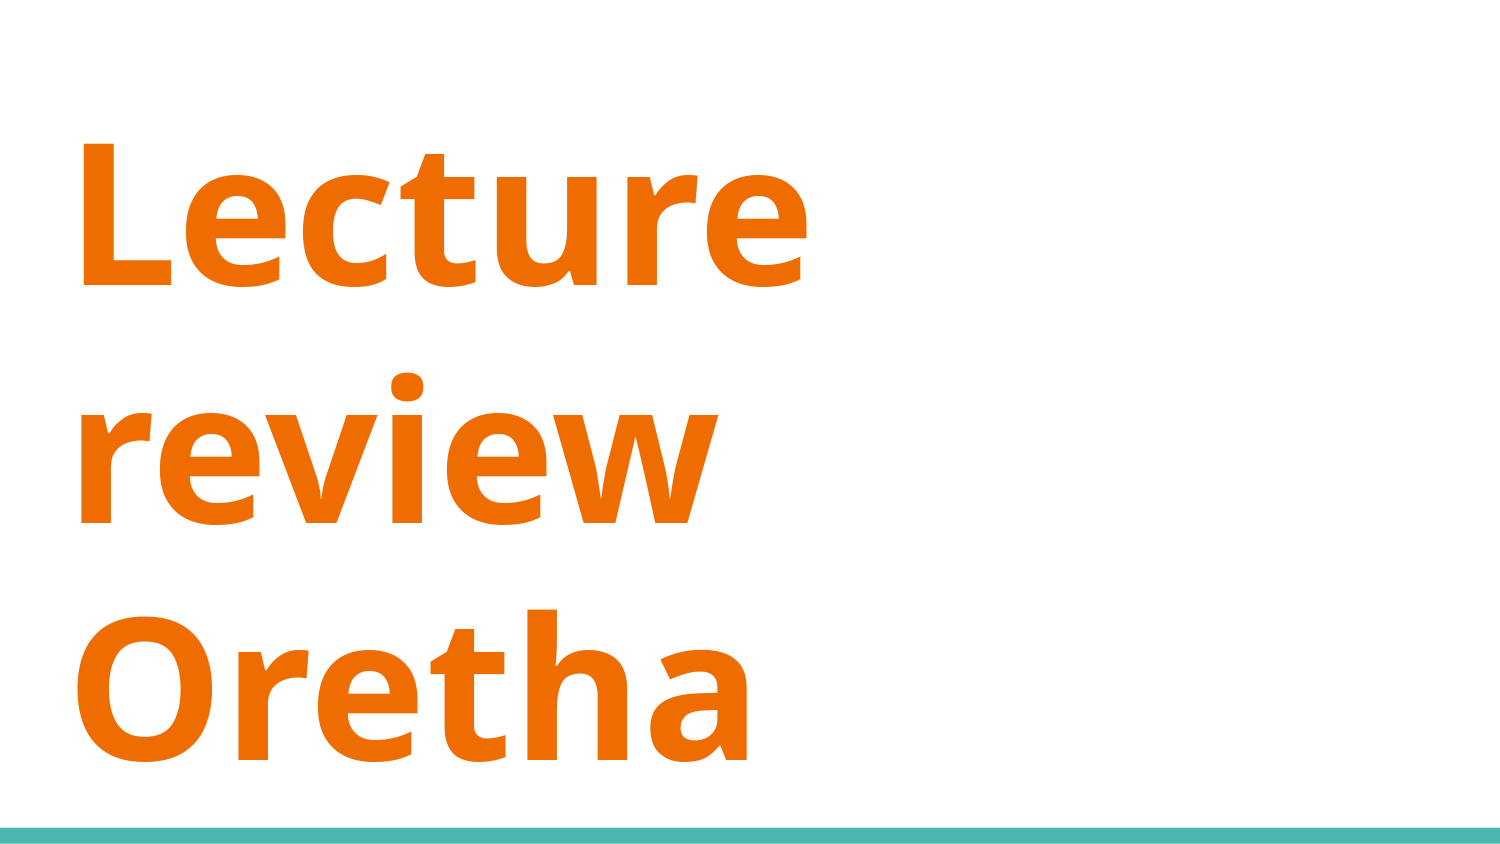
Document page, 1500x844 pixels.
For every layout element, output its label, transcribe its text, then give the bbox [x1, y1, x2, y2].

title Lecture review Oretha Domfeh [51, 72, 1449, 385]
